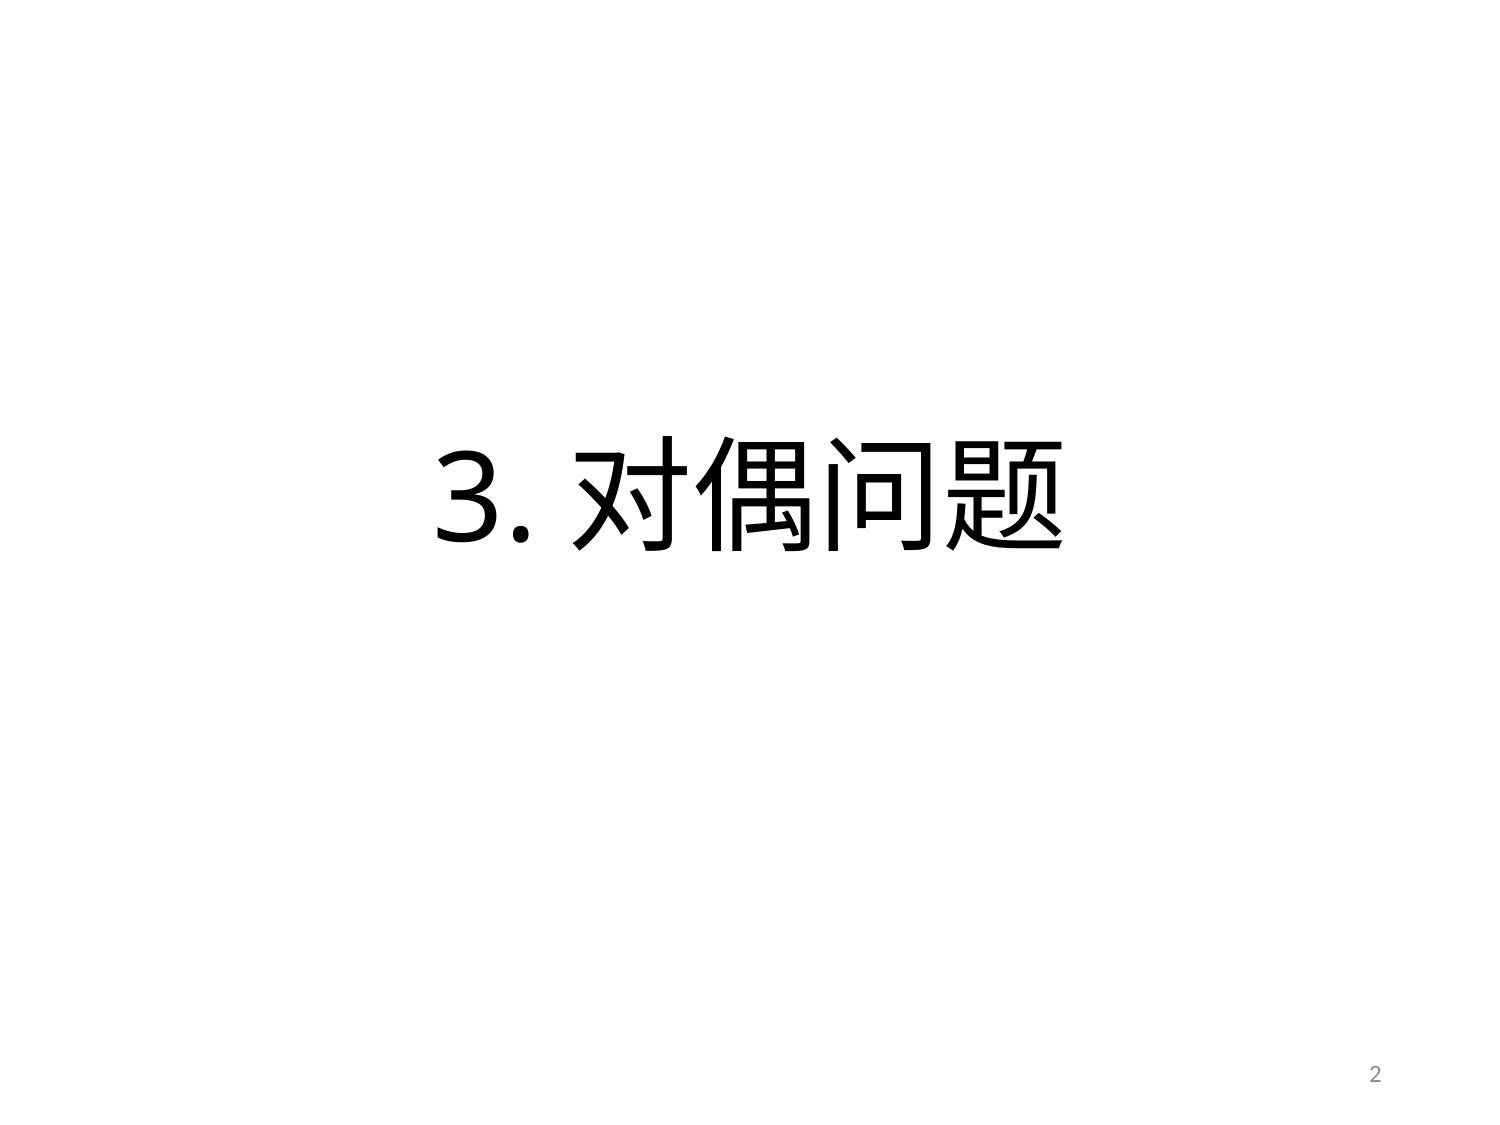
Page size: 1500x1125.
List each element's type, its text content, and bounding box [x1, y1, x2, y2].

slide_number 2 [1059, 1042, 1397, 1103]
title 3.对偶问题 [112, 184, 1388, 576]
